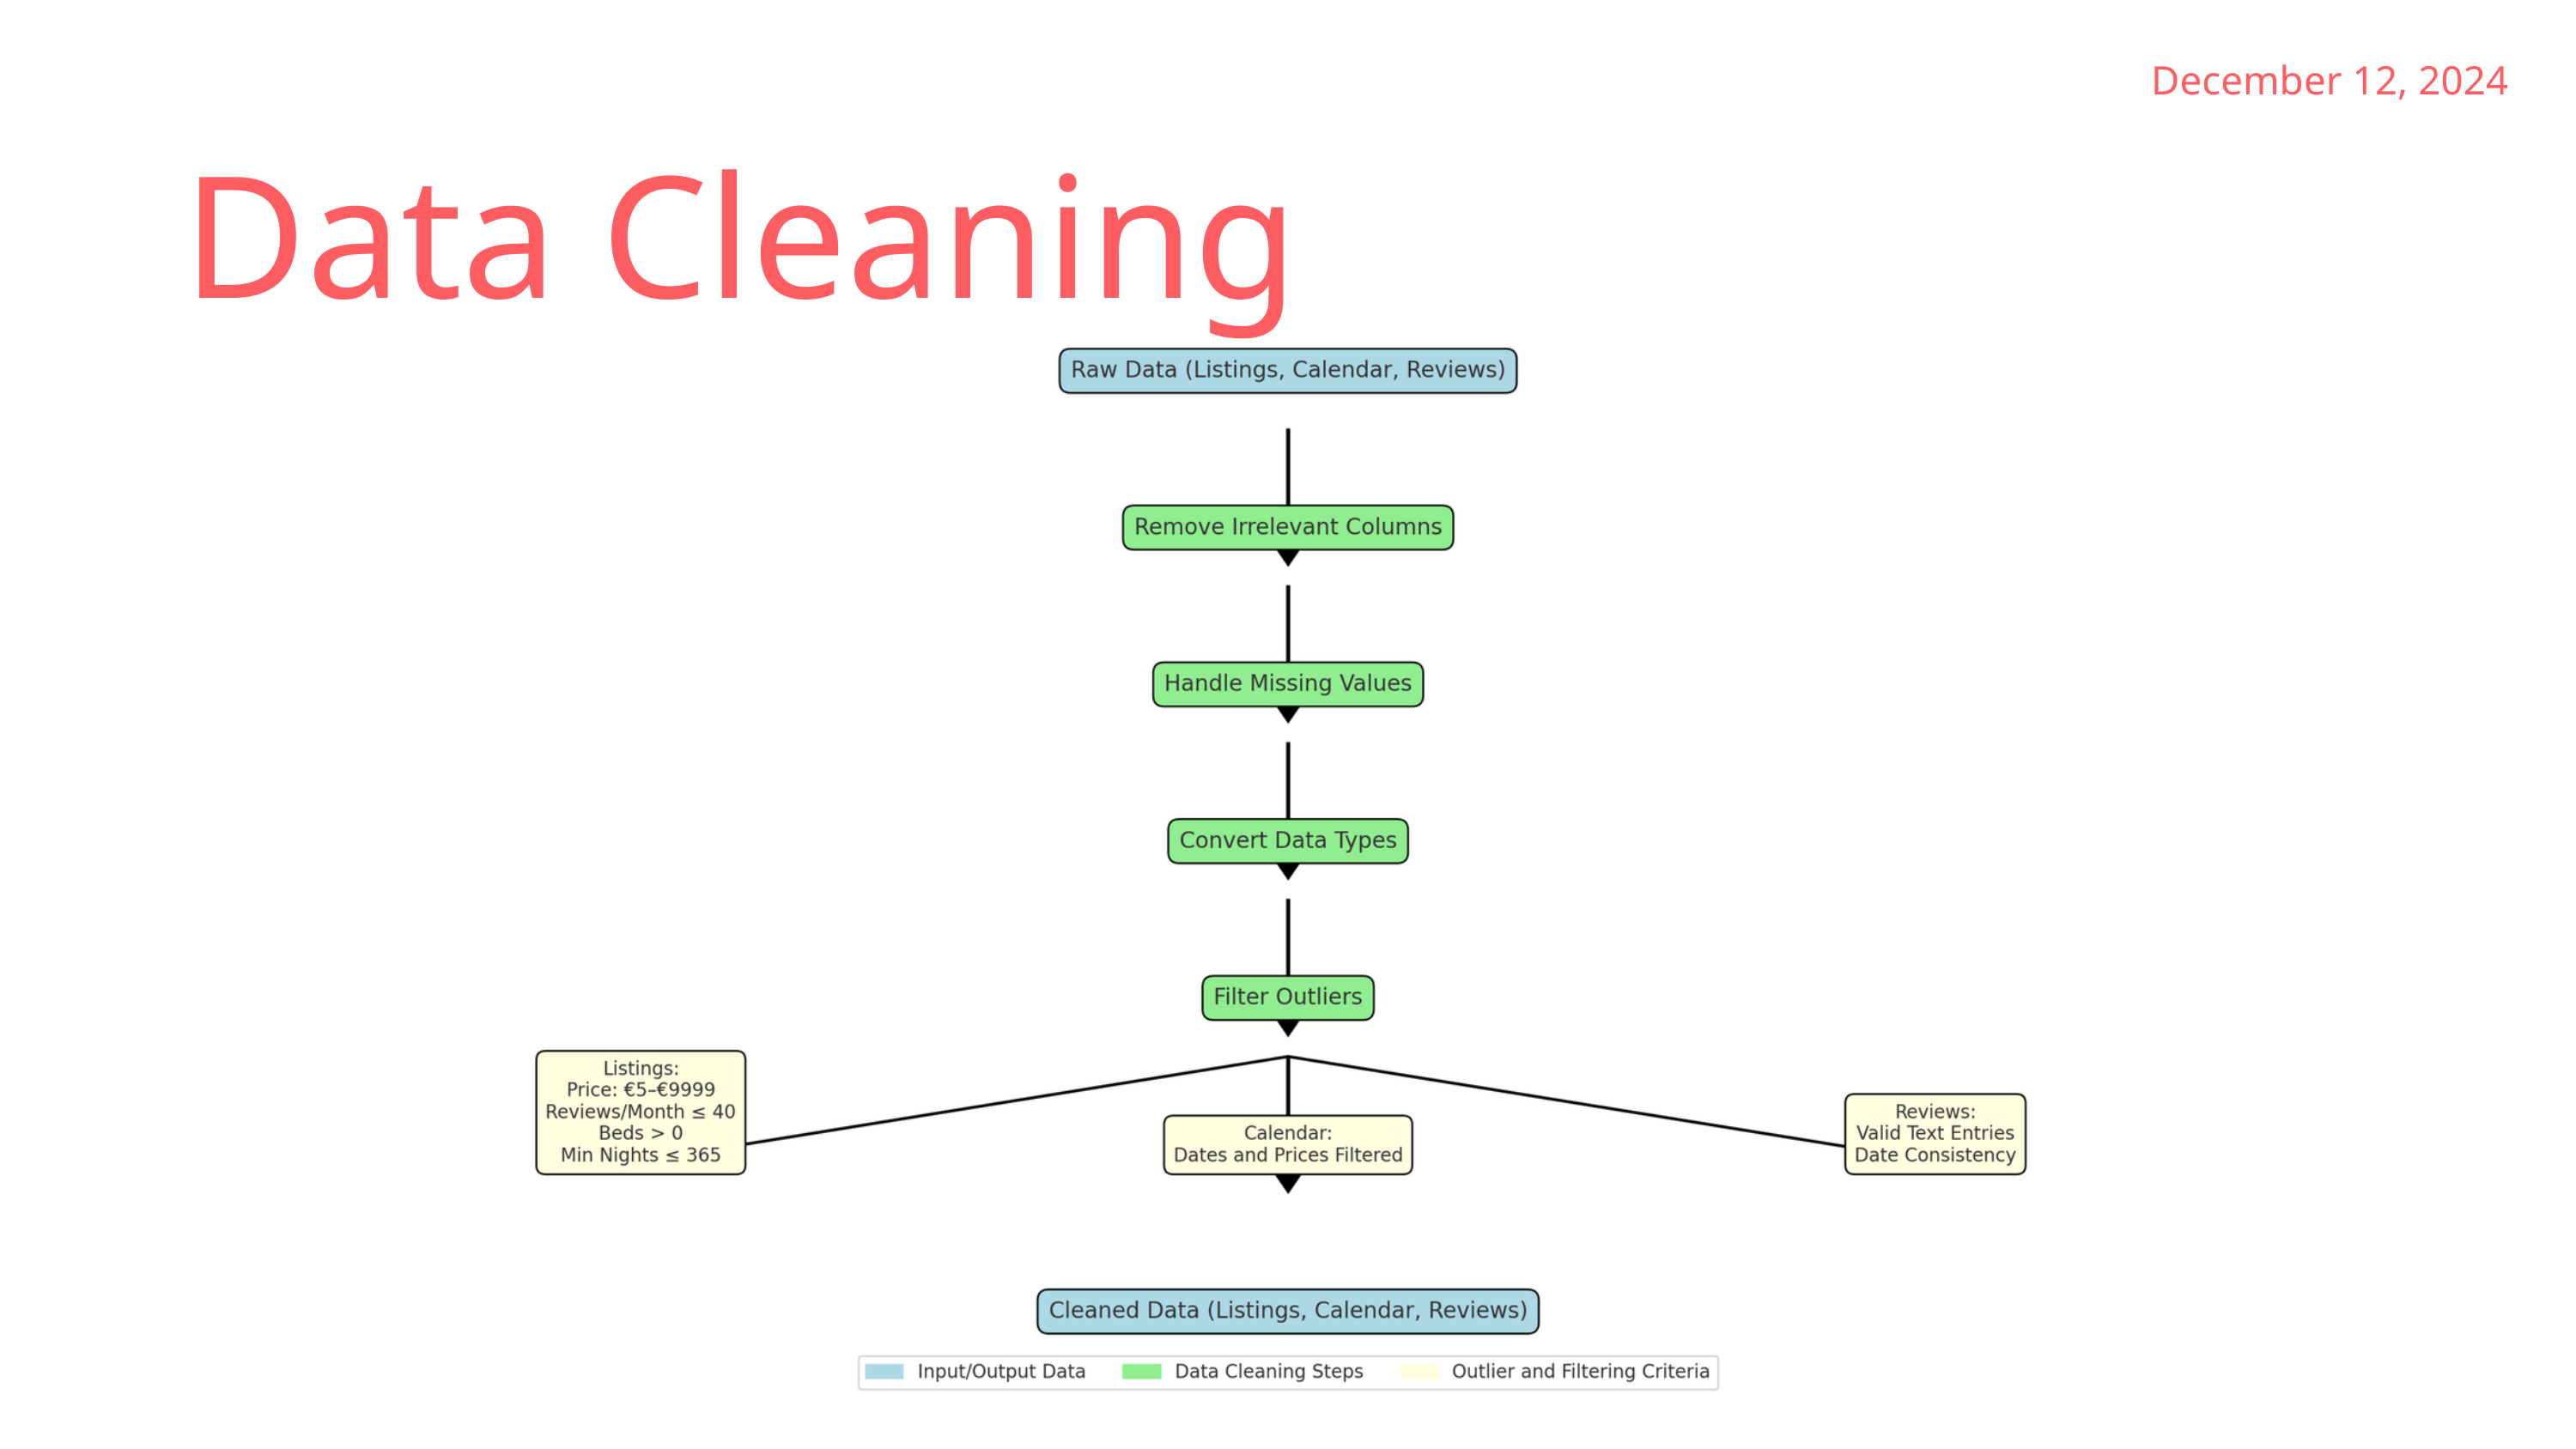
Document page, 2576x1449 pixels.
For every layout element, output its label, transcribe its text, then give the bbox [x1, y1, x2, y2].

text_box [495, 347, 2081, 1403]
text_box Data Cleaning [183, 95, 2576, 333]
text_box December 12, 2024 [2151, 47, 2550, 103]
